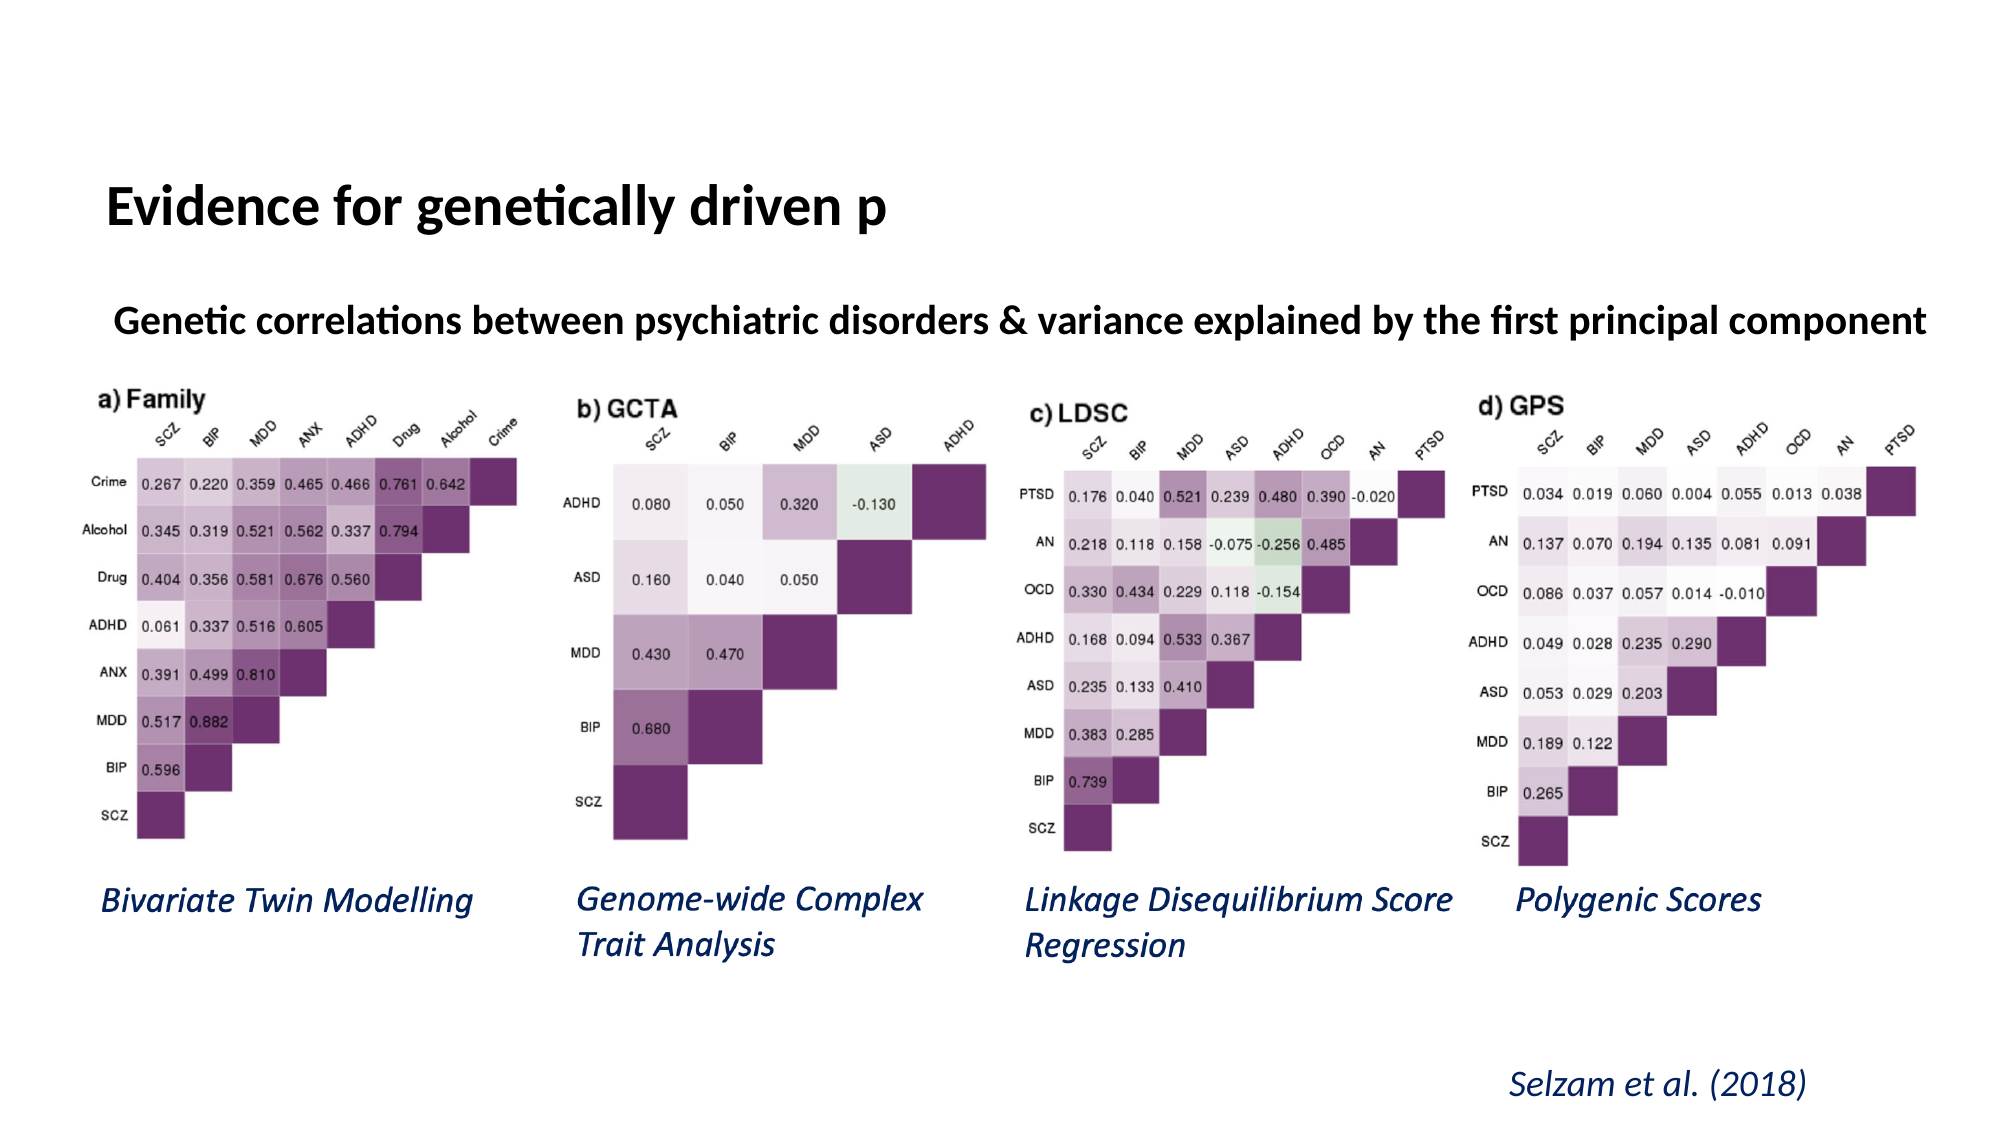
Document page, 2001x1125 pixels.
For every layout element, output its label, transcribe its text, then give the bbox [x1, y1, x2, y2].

picture [30, 382, 1981, 977]
text_box Evidence for genetically driven p [91, 159, 1790, 245]
text_box Selzam et al. (2018) [1494, 1051, 1823, 1112]
text_box Genetic correlations between psychiatric disorders & variance explained by the first principal component [98, 267, 1962, 374]
